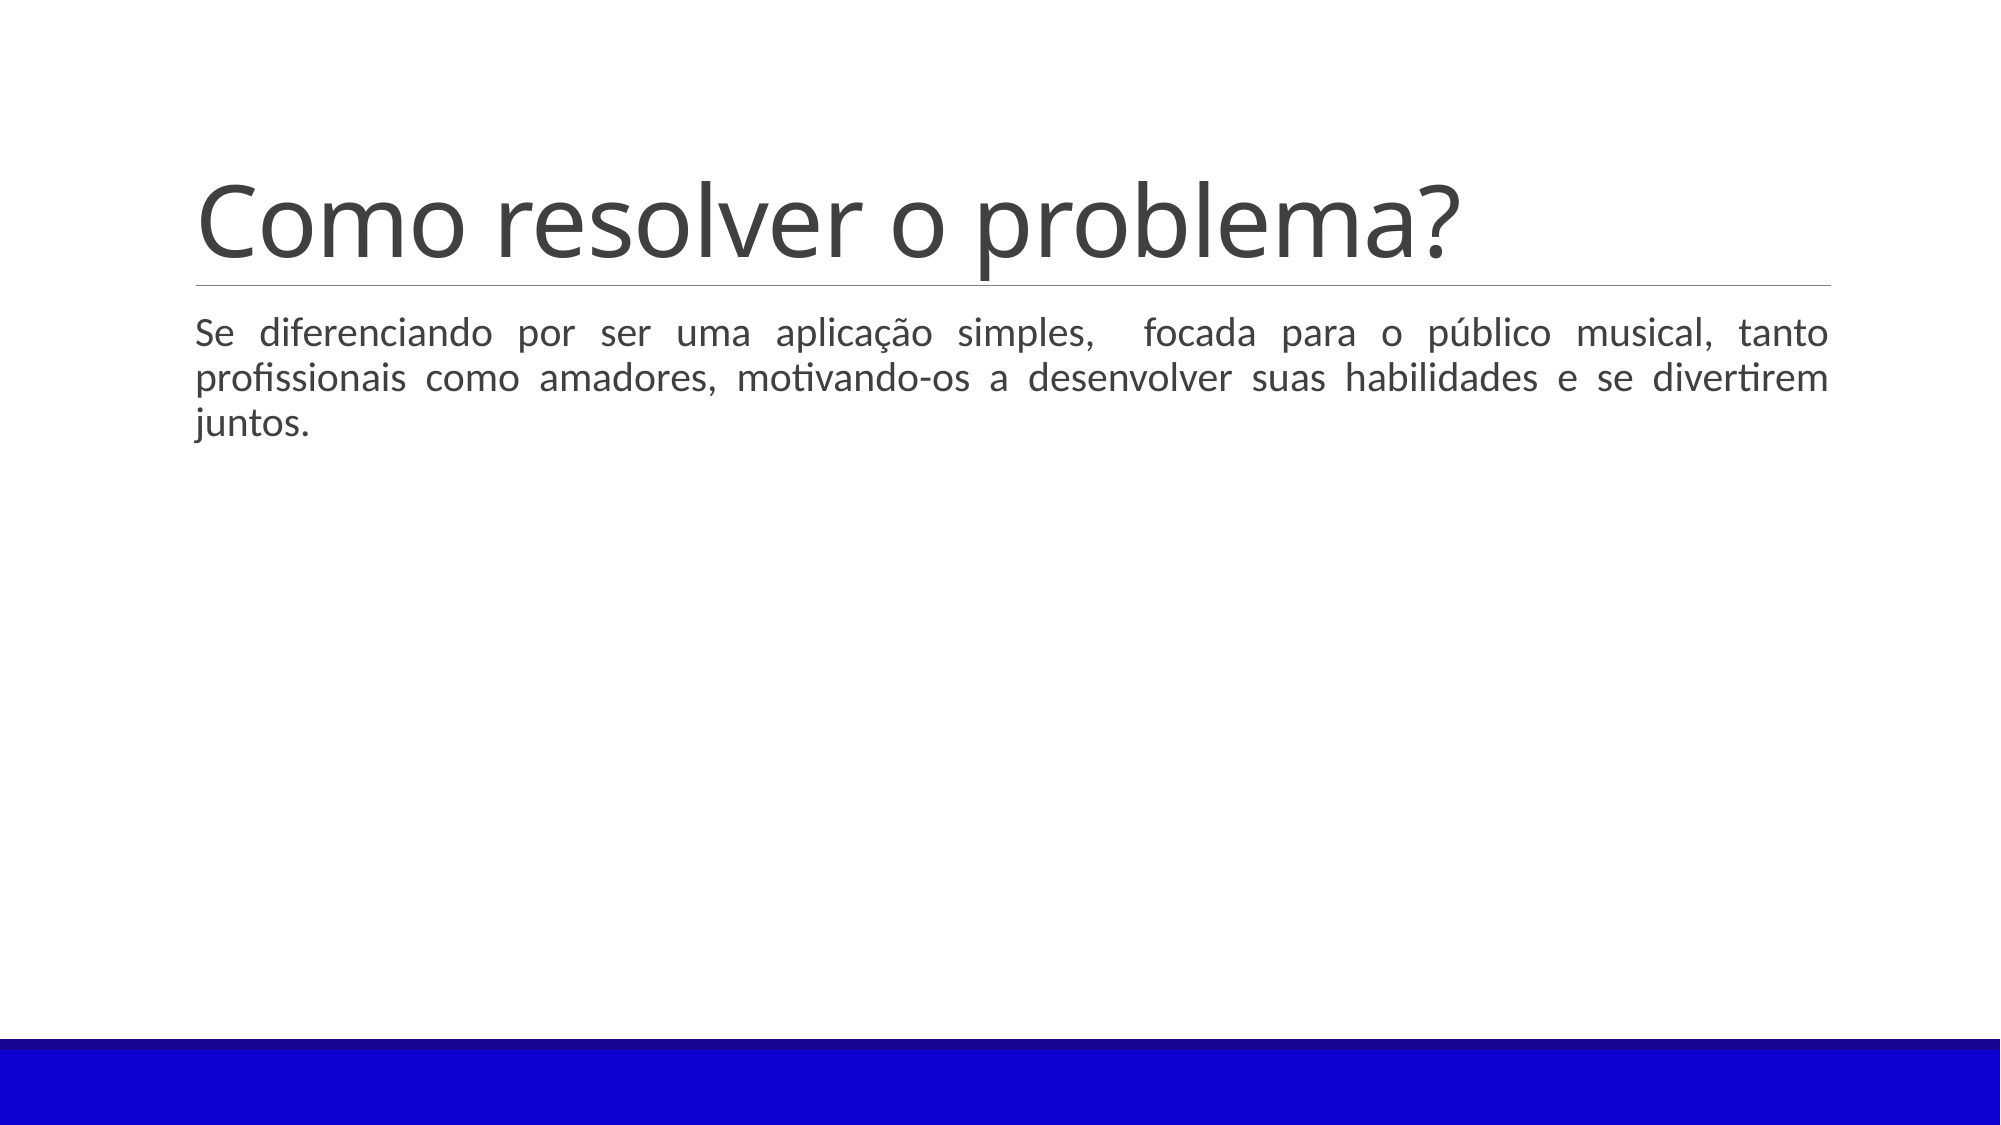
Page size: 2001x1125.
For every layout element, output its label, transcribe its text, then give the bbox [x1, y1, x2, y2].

title Como resolver o problema? [180, 47, 1830, 285]
list Se diferenciando por ser uma aplicação simples, focada para o público musical, tanto profissionais como amadores, motivando-os a desenvolver suas habilidades e se divertirem juntos. [180, 302, 1830, 963]
